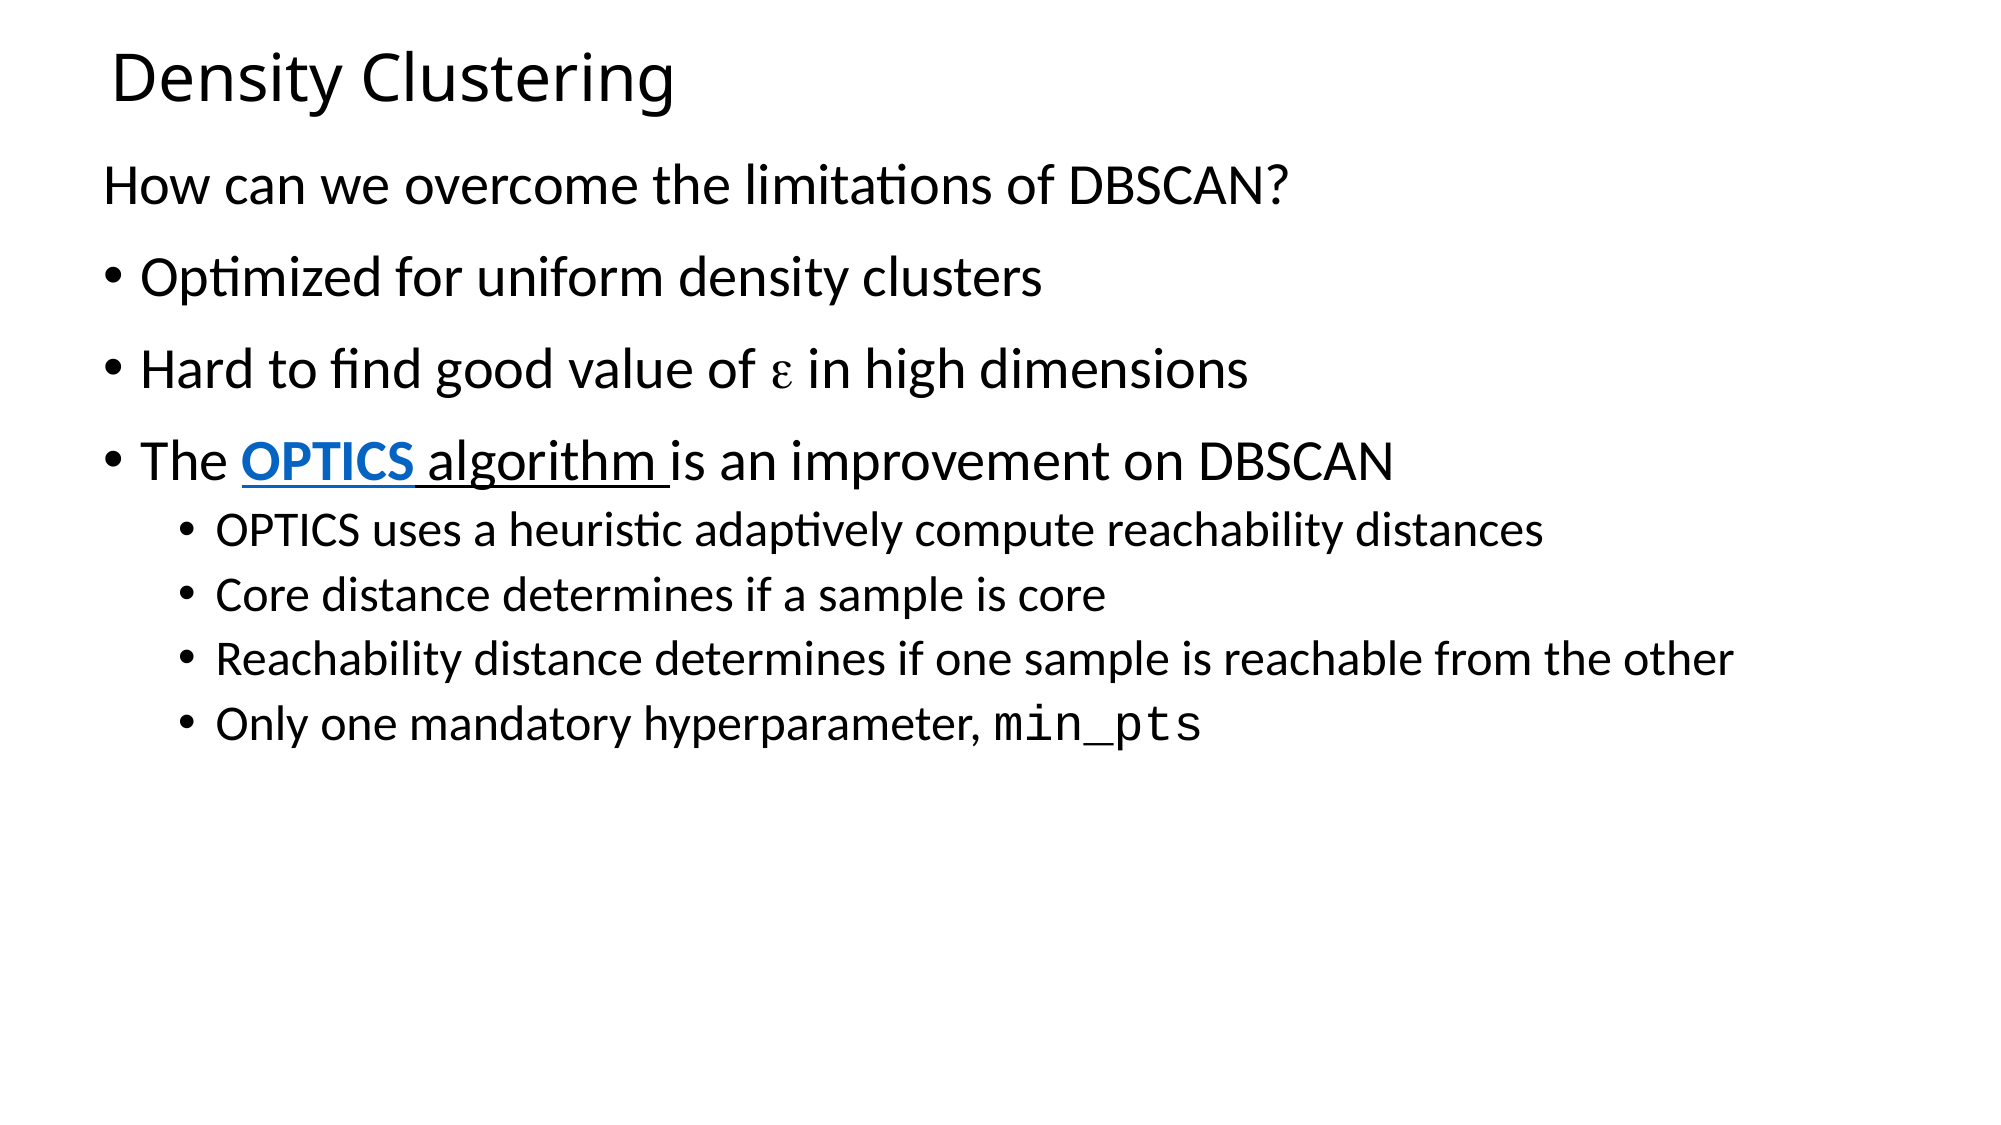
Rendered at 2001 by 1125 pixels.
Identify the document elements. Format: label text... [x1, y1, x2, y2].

list How can we overcome the limitations of DBSCAN? Optimized for uniform density clusters Hard to find good value of e in high dimensions The OPTICS algorithm is an improvement on DBSCAN OPTICS uses a heuristic adaptively compute reachability distances Core distance determines if a sample is core Reachability distance determines if one sample is reachable from the other Only one mandatory hyperparameter, min_pts [88, 146, 1946, 1067]
title Density Clustering [95, 36, 1821, 124]
